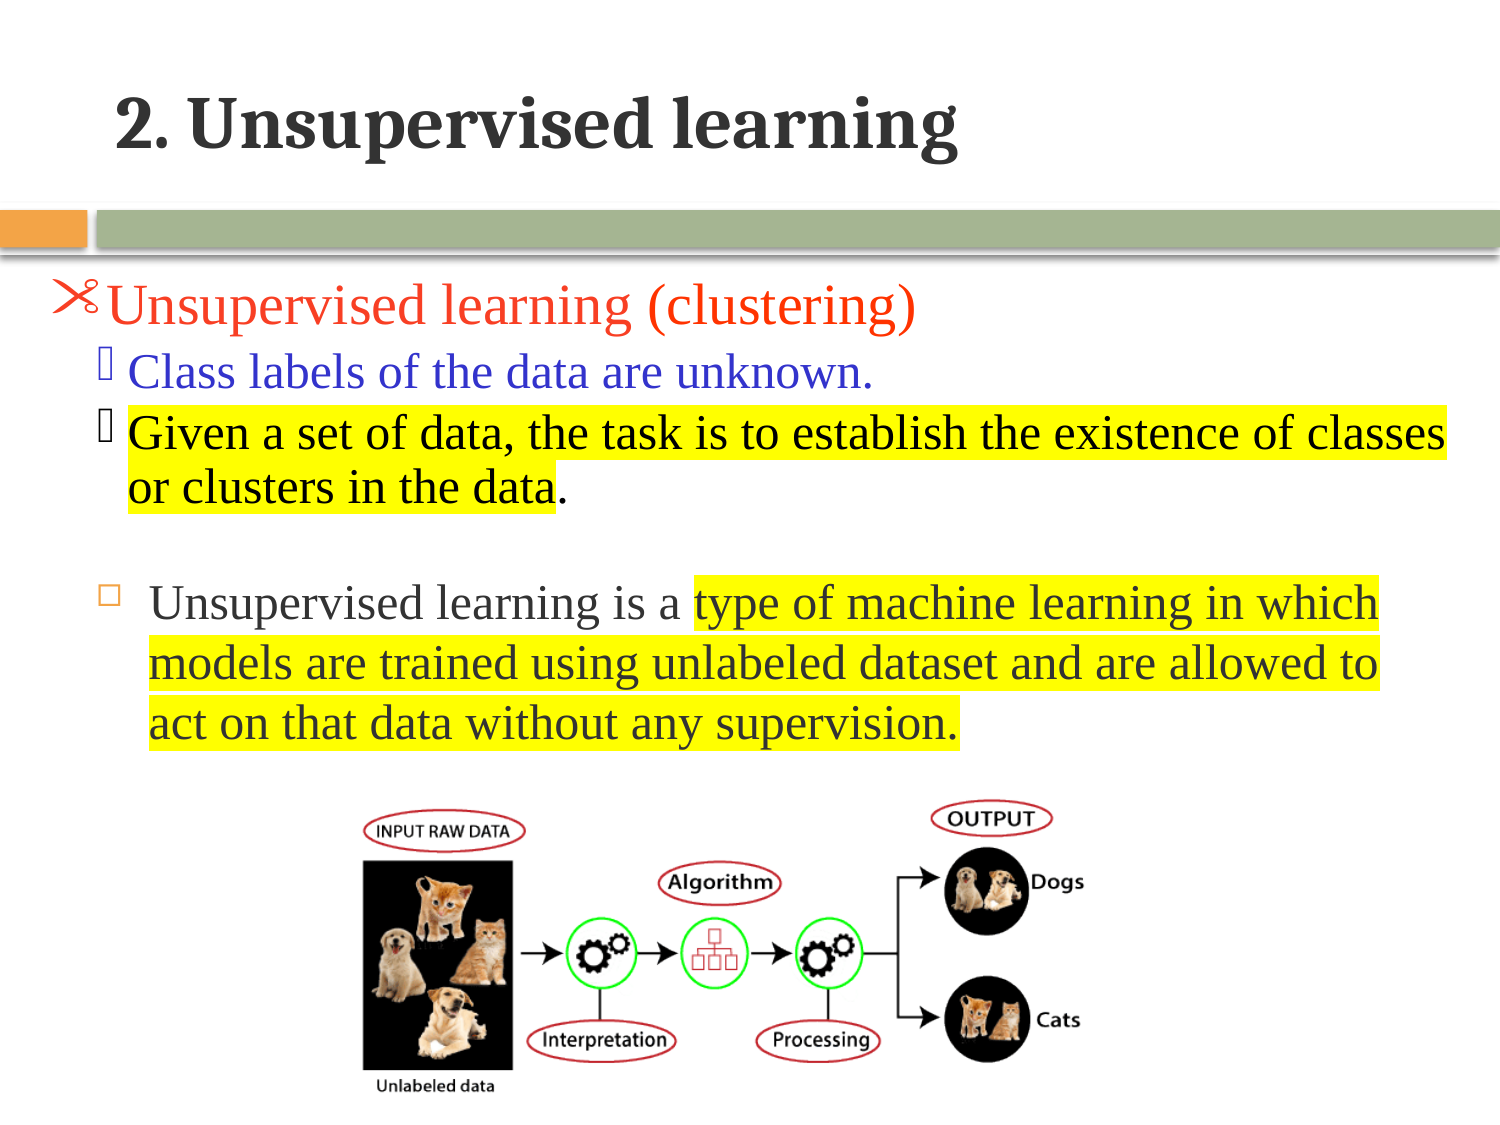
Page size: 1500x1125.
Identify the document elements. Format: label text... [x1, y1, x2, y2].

text_box Unsupervised learning is a type of machine learning in which models are trained using unlabeled dataset and are allowed to act on that data without any supervision. [81, 562, 1419, 1125]
picture [359, 761, 1093, 1125]
title 2. Unsupervised learning [100, 37, 1438, 200]
list Unsupervised learning (clustering) Class labels of the data are unknown. Given a set of data, the task is to establish the existence of classes or clusters in the data. [35, 267, 1500, 1005]
slide_number [0, 208, 88, 249]
